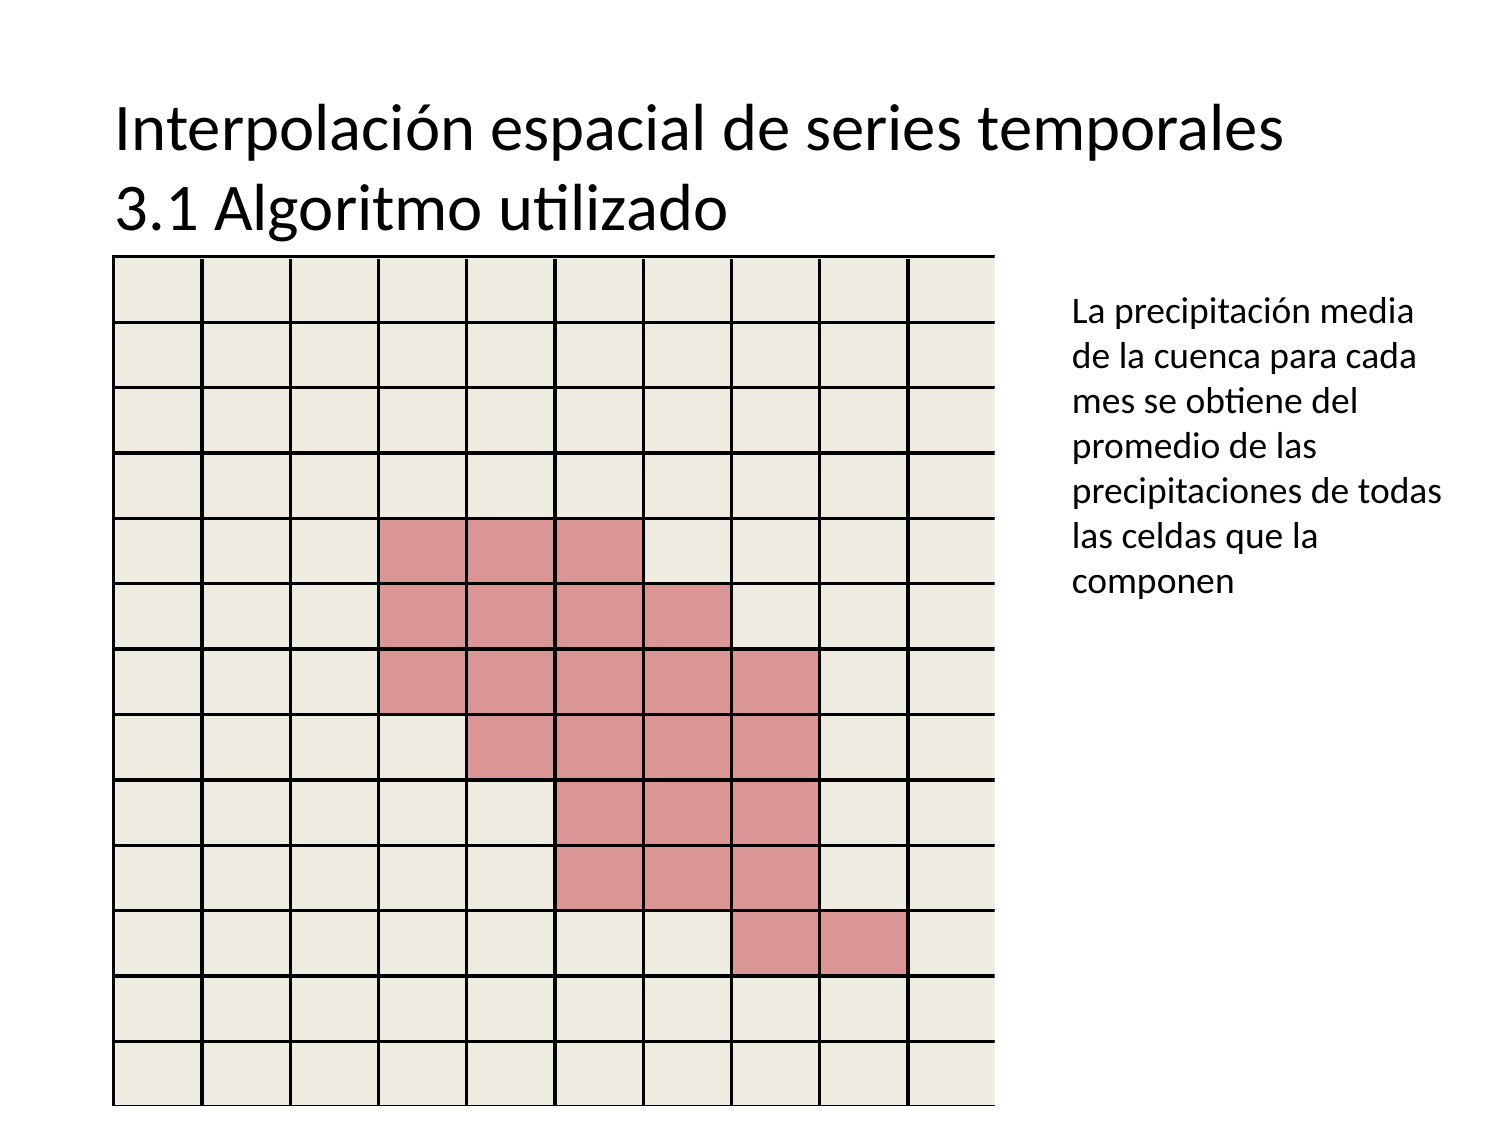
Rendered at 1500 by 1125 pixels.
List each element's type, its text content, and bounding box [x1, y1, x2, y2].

picture [111, 255, 999, 1109]
text_box La precipitación media de la cuenca para cada mes se obtiene del promedio de las precipitaciones de todas las celdas que la componen [1057, 278, 1471, 609]
text_box Interpolación espacial de series temporales 3.1 Algoritmo utilizado [99, 70, 1450, 258]
